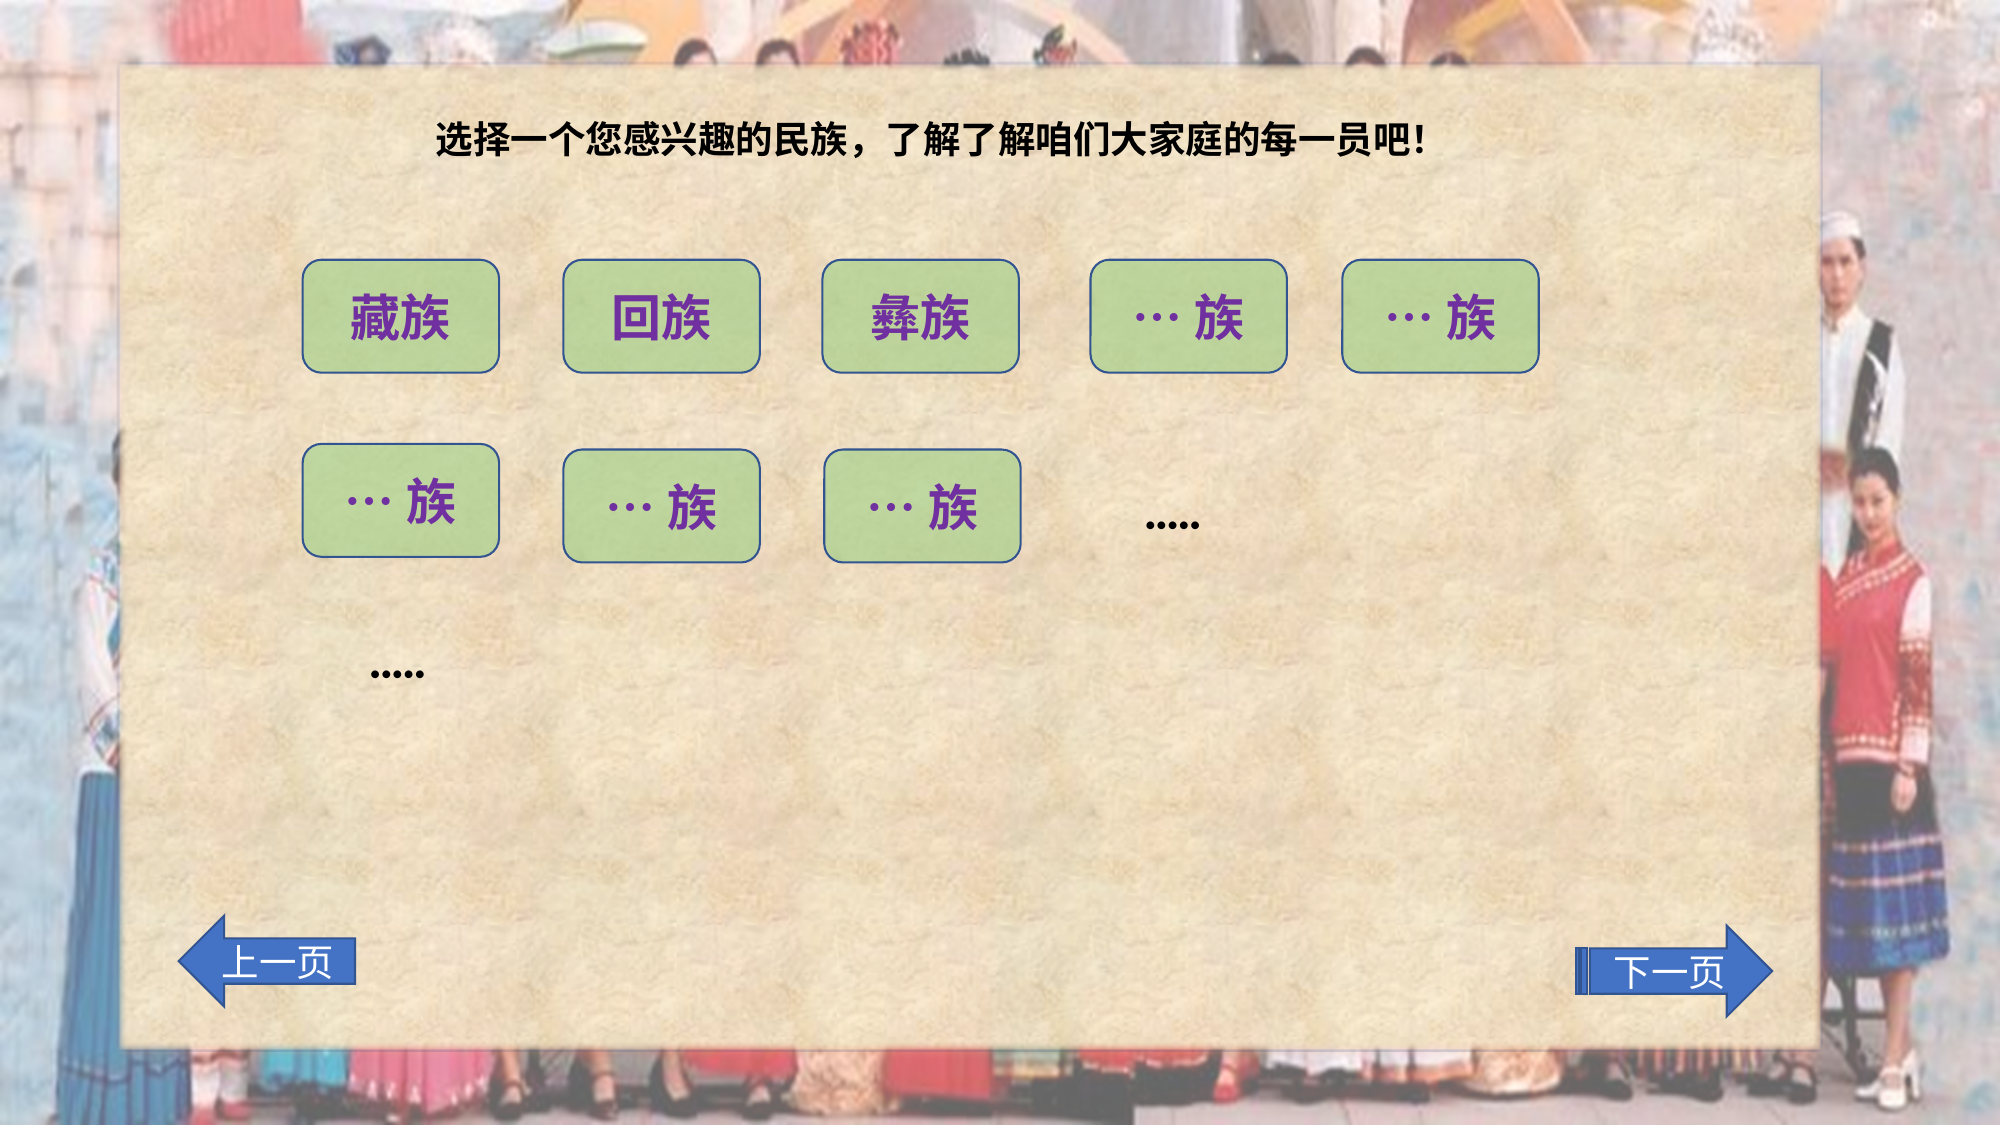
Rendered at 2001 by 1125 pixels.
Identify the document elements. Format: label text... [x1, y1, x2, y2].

text_box [126, 71, 1814, 1043]
text_box …族 [301, 442, 501, 558]
text_box …族 [562, 448, 761, 564]
text_box 上一页 [177, 913, 357, 1009]
text_box 藏族 [301, 258, 501, 374]
text_box ····· [354, 637, 551, 703]
text_box …族 [1089, 258, 1288, 374]
text_box 彝族 [821, 258, 1020, 374]
text_box …族 [1341, 258, 1540, 374]
text_box …族 [823, 448, 1022, 564]
text_box 回族 [562, 258, 761, 374]
text_box 选择一个您感兴趣的民族，了解了解咱们大家庭的每一员吧！ [421, 108, 1478, 168]
text_box 下一页 [1575, 923, 1774, 1020]
text_box ····· [1129, 488, 1326, 554]
